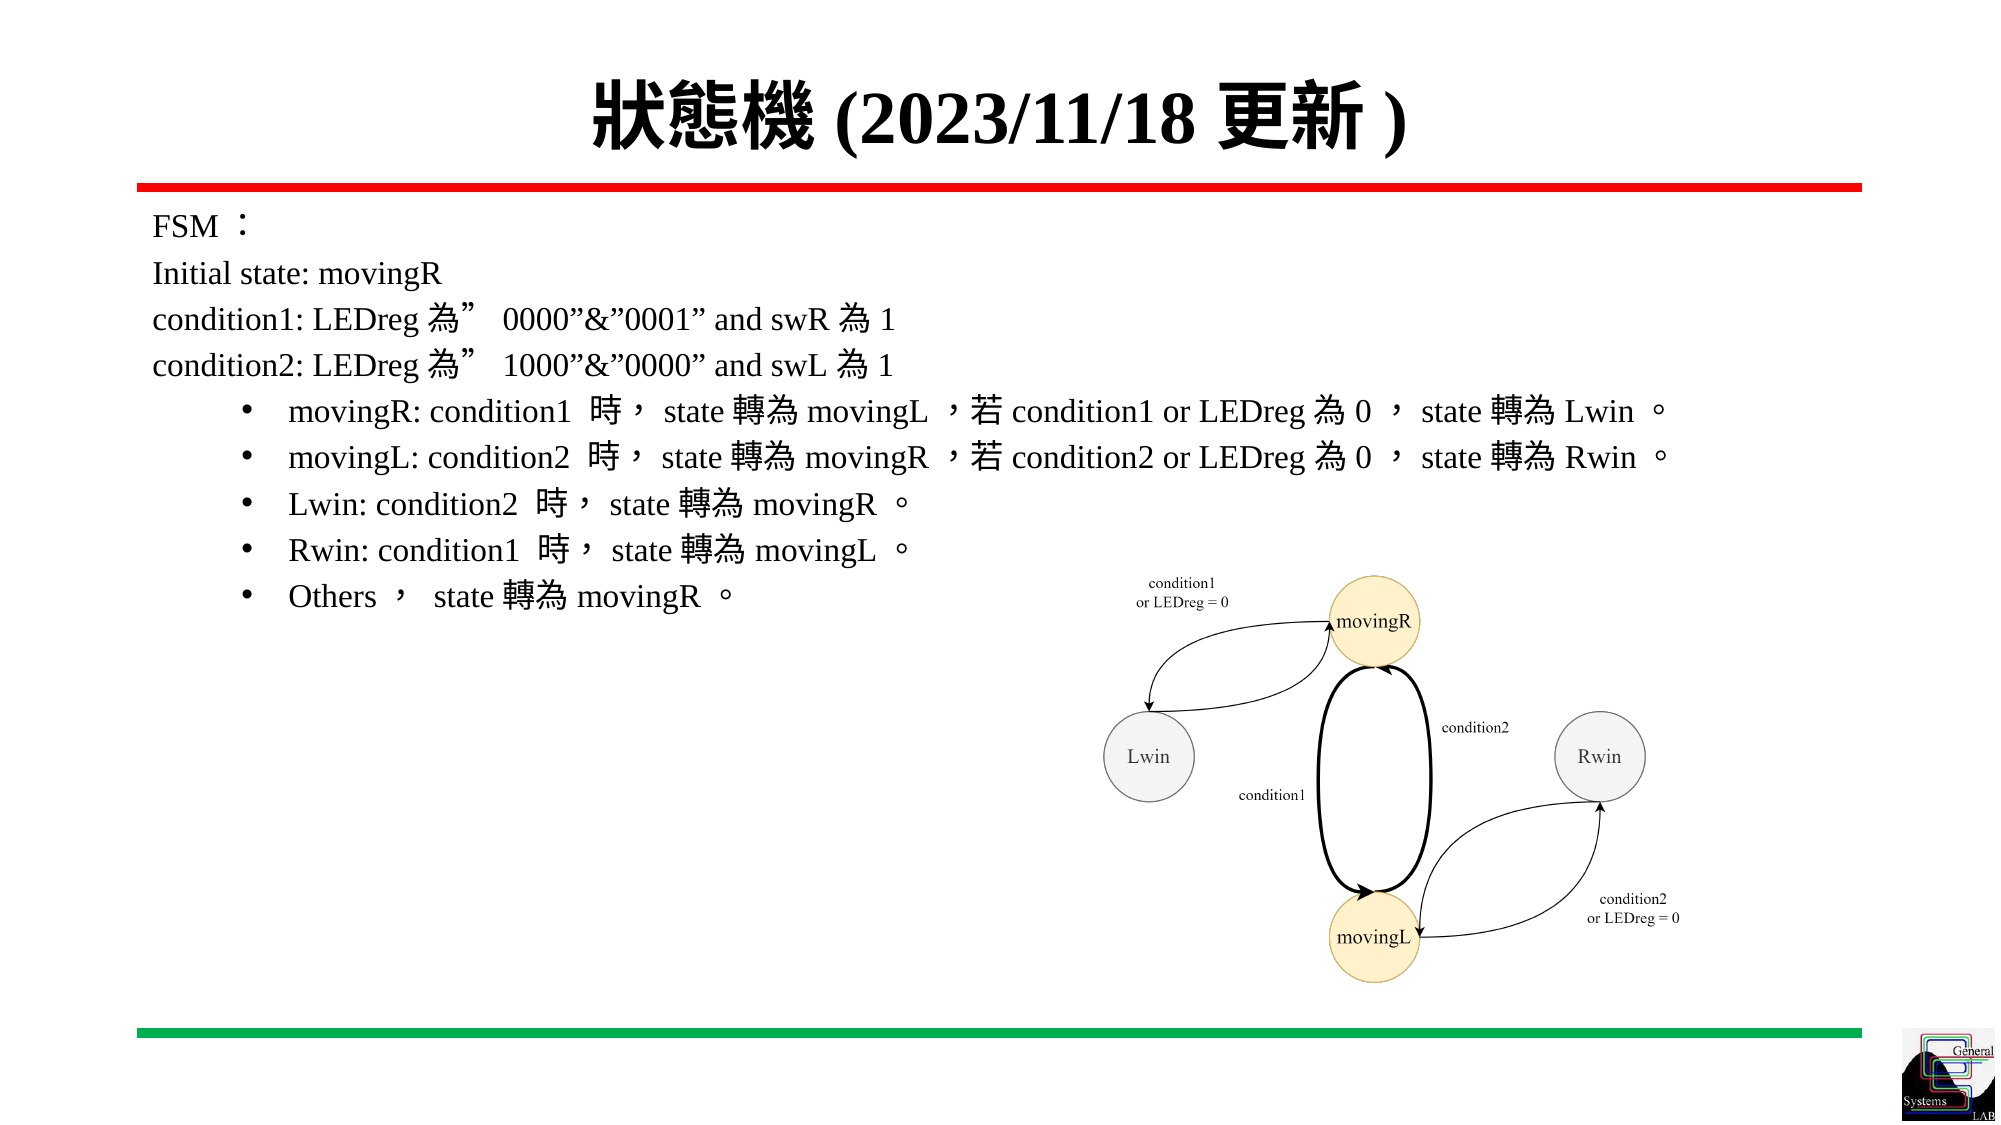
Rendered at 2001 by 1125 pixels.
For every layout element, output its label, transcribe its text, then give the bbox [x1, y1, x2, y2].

picture [1092, 562, 1702, 994]
picture [1902, 1028, 1995, 1121]
list FSM： Initial state: movingR condition1: LEDreg為”0000”&”0001” and swR為1 condition2: LEDreg為”1000”&”0000” and swL為1 movingR: condition1 時，state轉為movingL，若condition1 or LEDreg為0，state轉為Lwin。 movingL: condition2 時，state轉為movingR，若condition2 or LEDreg為0，state轉為Rwin。 Lwin: condition2 時，state轉為movingR。 Rwin: condition1 時，state轉為movingL。 Others， state轉為movingR。 [137, 197, 1863, 1024]
title 狀態機(2023/11/18更新) [137, 59, 1863, 178]
